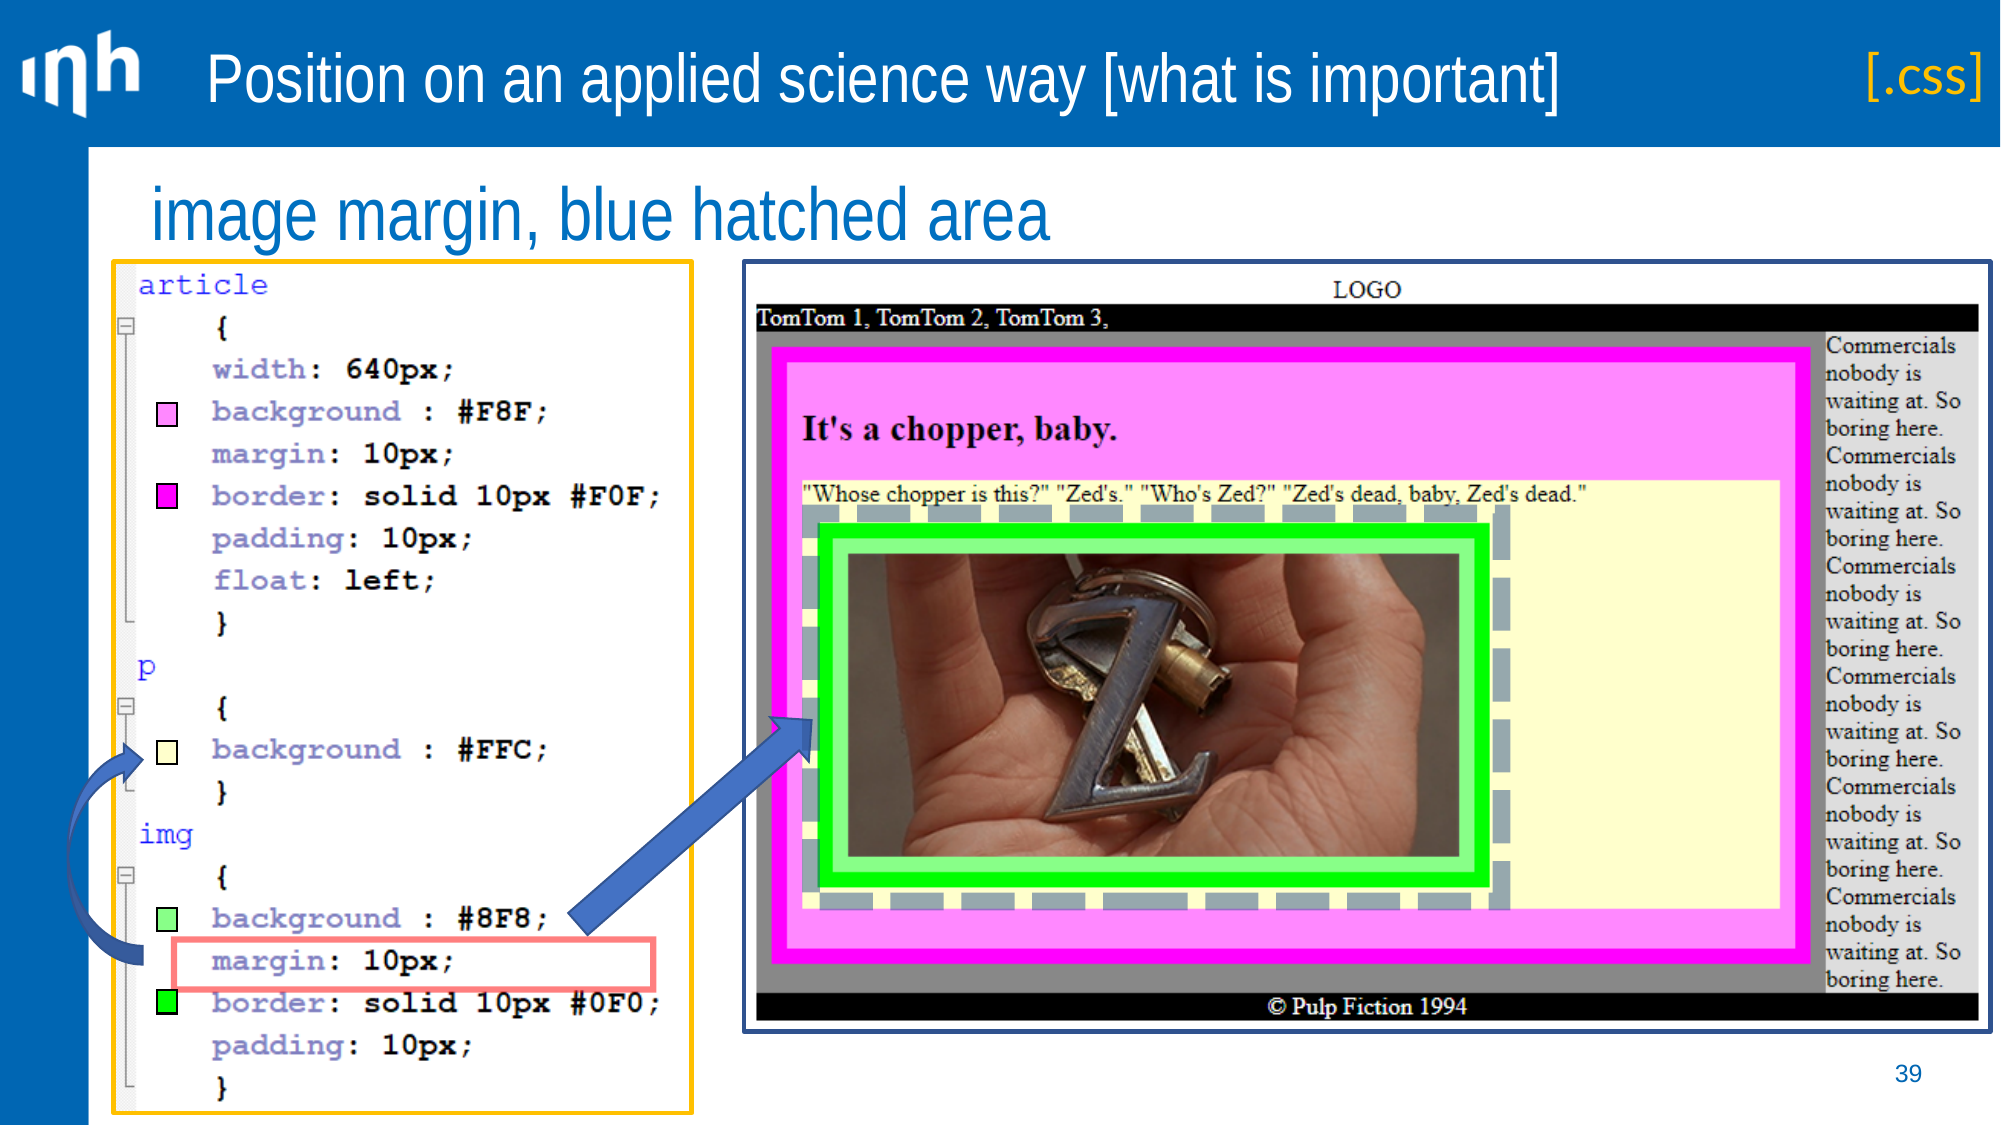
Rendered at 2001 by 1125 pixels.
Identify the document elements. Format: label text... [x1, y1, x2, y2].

text_box Position on an applied science way [what is important] [191, 18, 1691, 125]
text_box [66, 755, 116, 960]
picture [0, 0, 2001, 1125]
text_box [.css] [1755, 28, 2000, 114]
text_box [690, 756, 746, 847]
text_box 39 [1782, 1042, 1938, 1103]
text_box image margin, blue hatched area [136, 157, 1981, 264]
